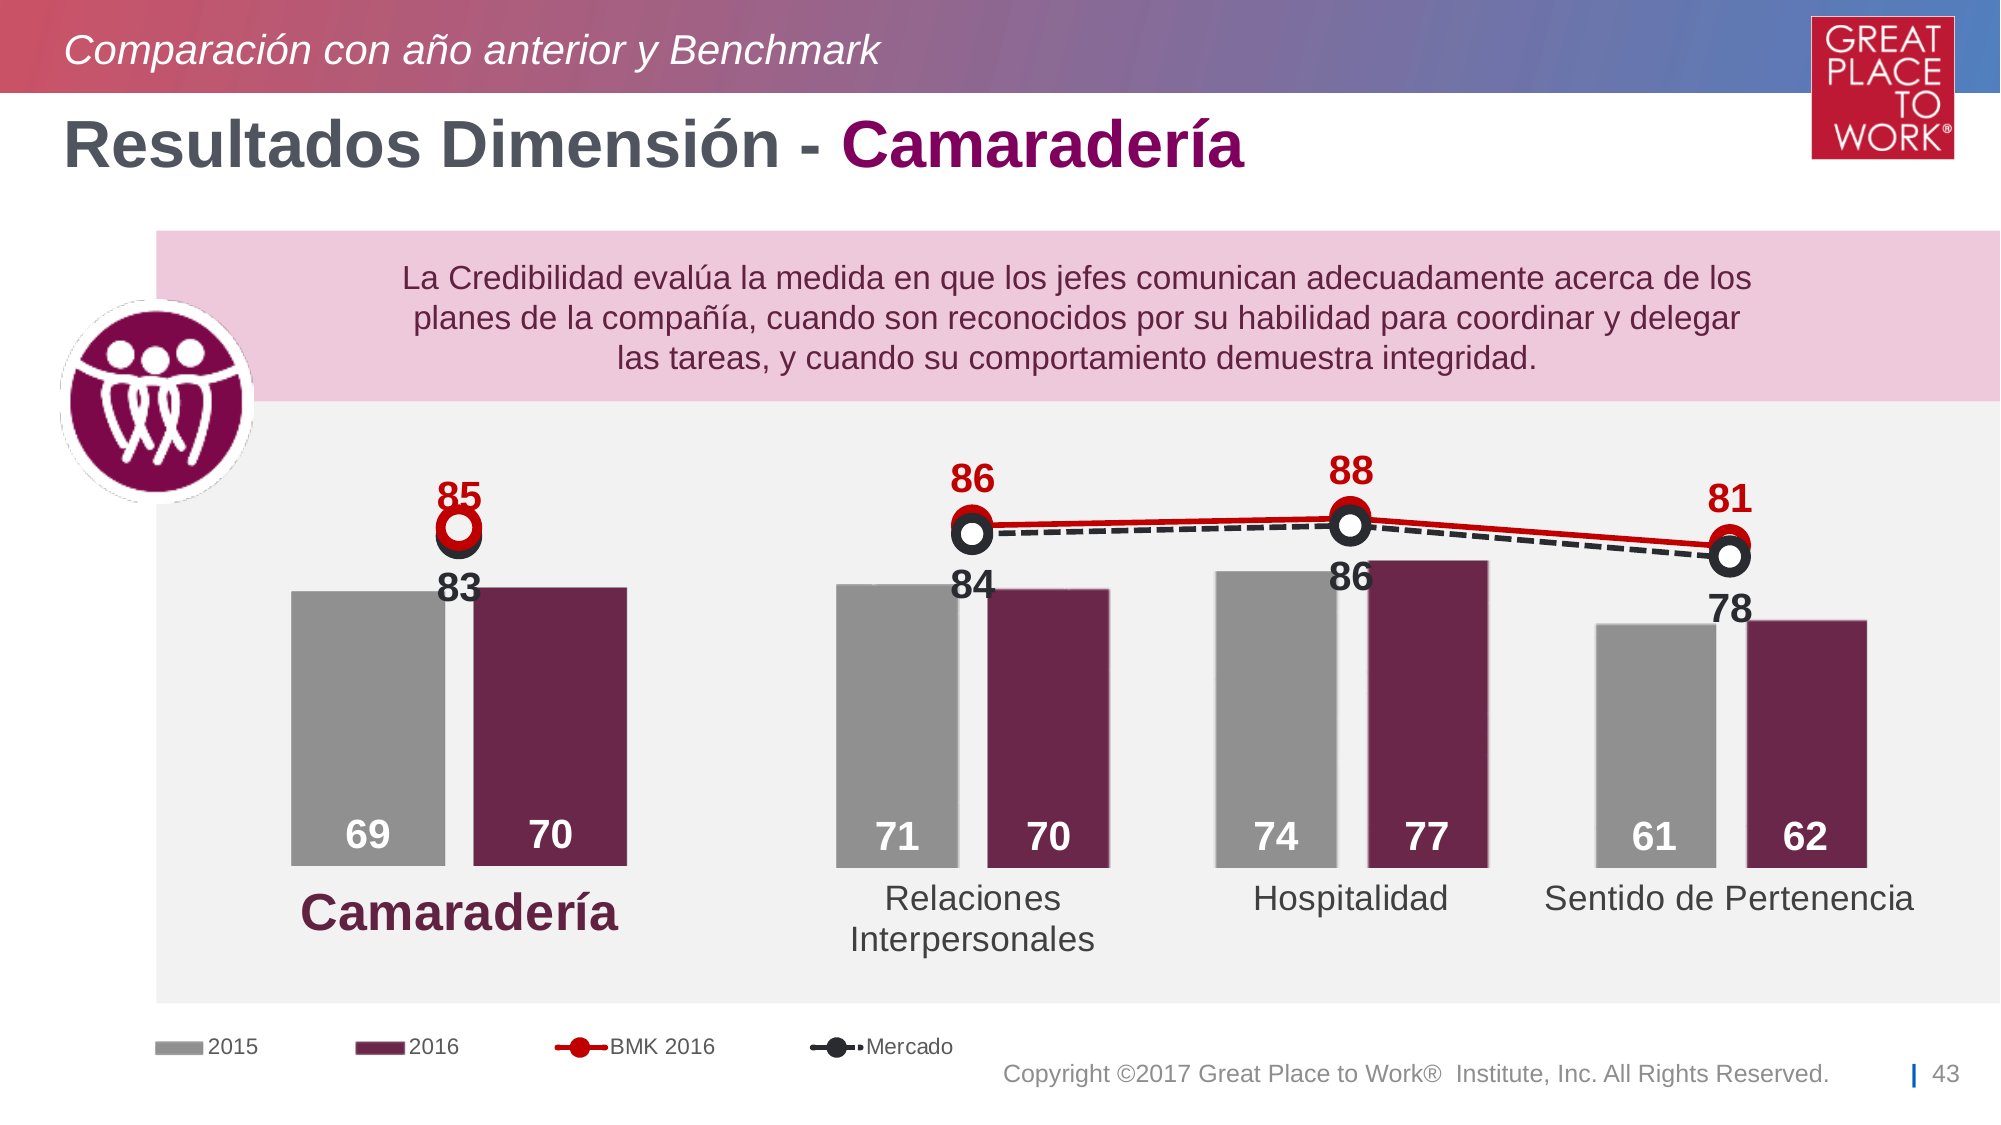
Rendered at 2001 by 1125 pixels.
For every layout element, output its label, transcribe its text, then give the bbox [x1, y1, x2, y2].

slide_number | 43 [1846, 1075, 1976, 1103]
picture [55, 299, 1987, 1075]
text_box La Credibilidad evalúa la medida en que los jefes comunican adecuadamente acerca de los planes de la compañía, cuando son reconocidos por su habilidad para coordinar y delegar las tareas, y cuando su comportamiento demuestra integridad. [156, 230, 2000, 402]
subtitle Comparación con año anterior y Benchmark [48, 21, 1894, 90]
title Resultados Dimensión - Camaradería [48, 92, 1976, 200]
picture [0, 0, 2000, 93]
text_box [254, 402, 2000, 1004]
footer Copyright ©2017 Great Place to Work® Institute, Inc. All Rights Reserved. [978, 1075, 1846, 1103]
